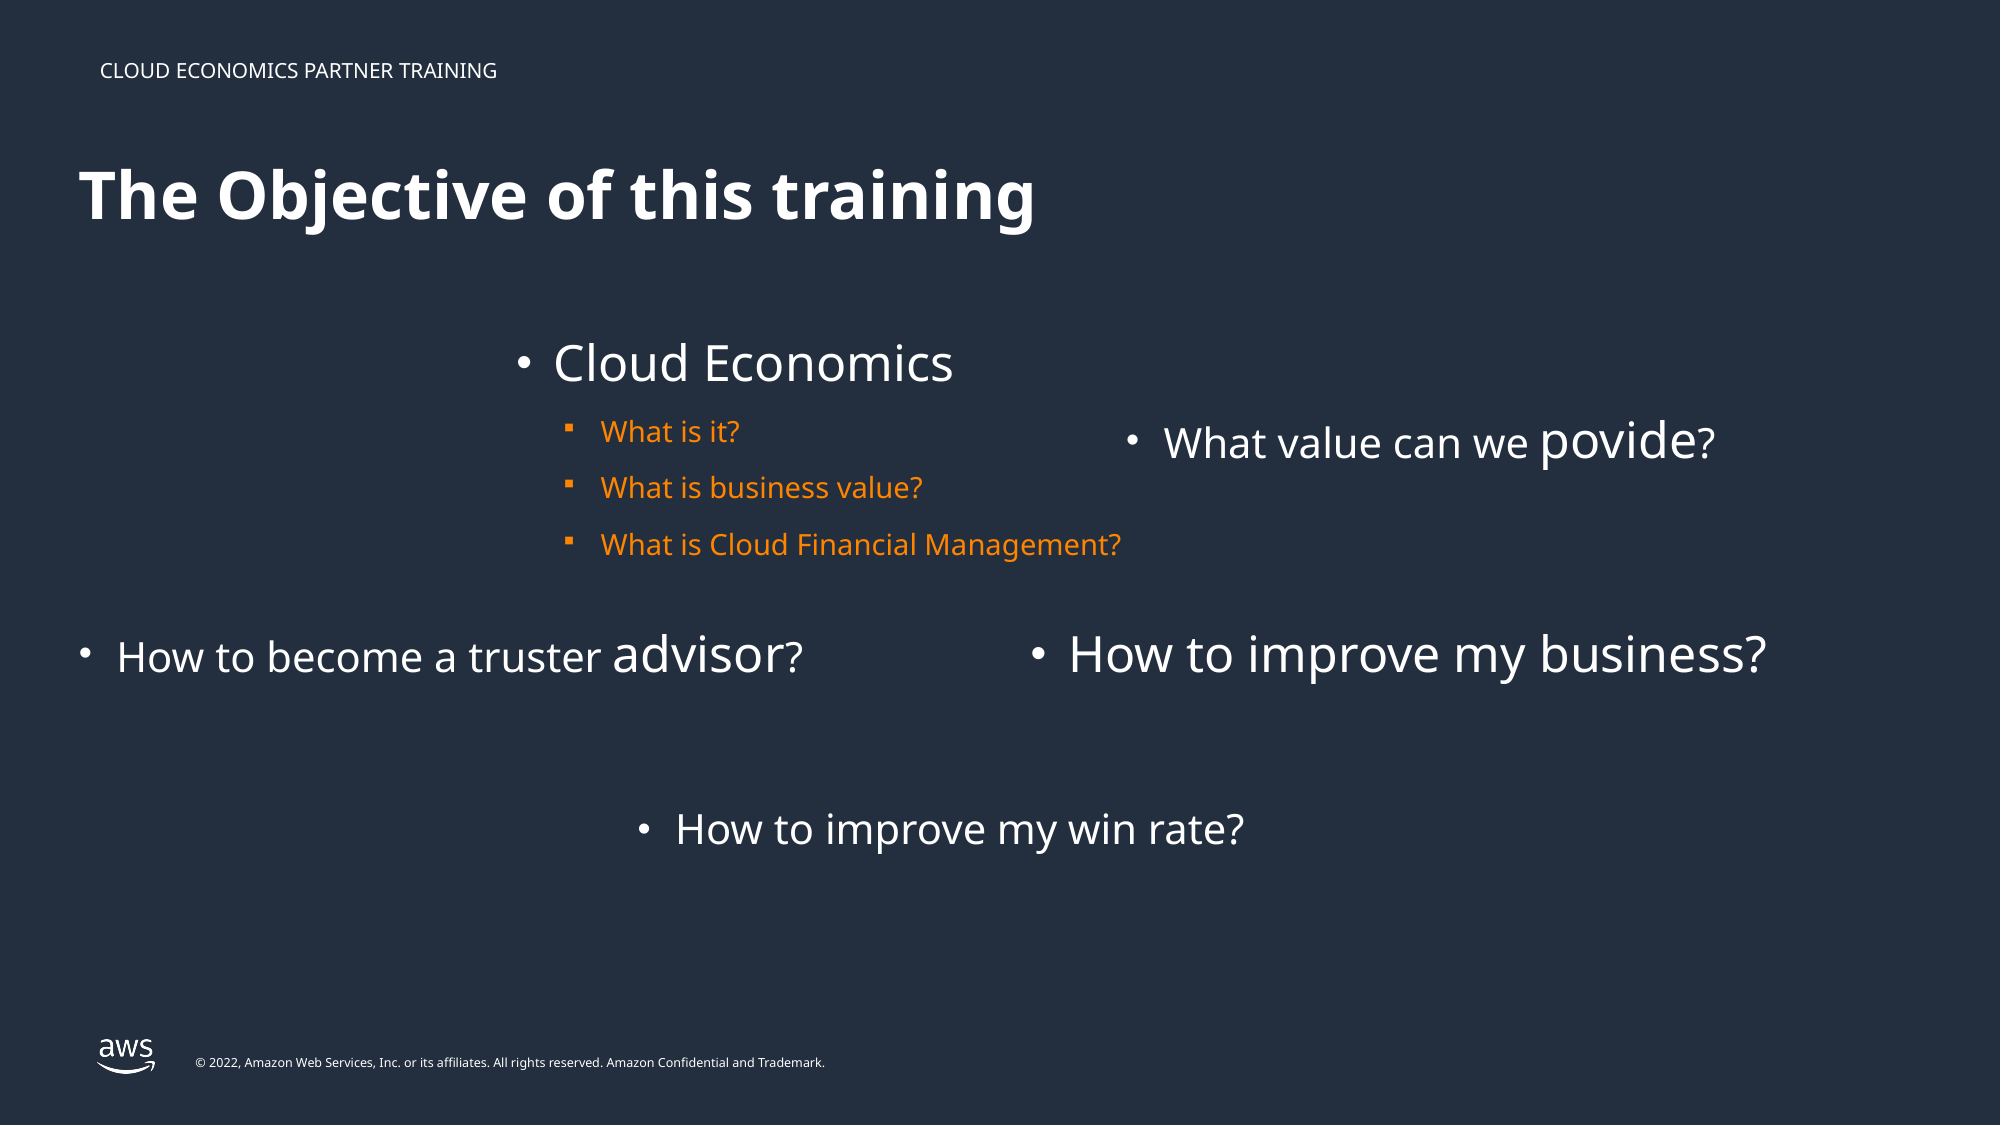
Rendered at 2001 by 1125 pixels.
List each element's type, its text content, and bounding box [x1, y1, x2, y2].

title The Objective of this training [78, 155, 1796, 275]
text_box How to become a truster advisor? [78, 621, 954, 691]
list Cloud Economics What is it? What is business value? What is Cloud Financial Management? [516, 330, 1392, 572]
list What value can we povide? [1126, 408, 2000, 478]
list How to improve my win rate? [637, 800, 1513, 862]
picture [97, 1039, 155, 1074]
list How to improve my business? [1030, 621, 1906, 692]
